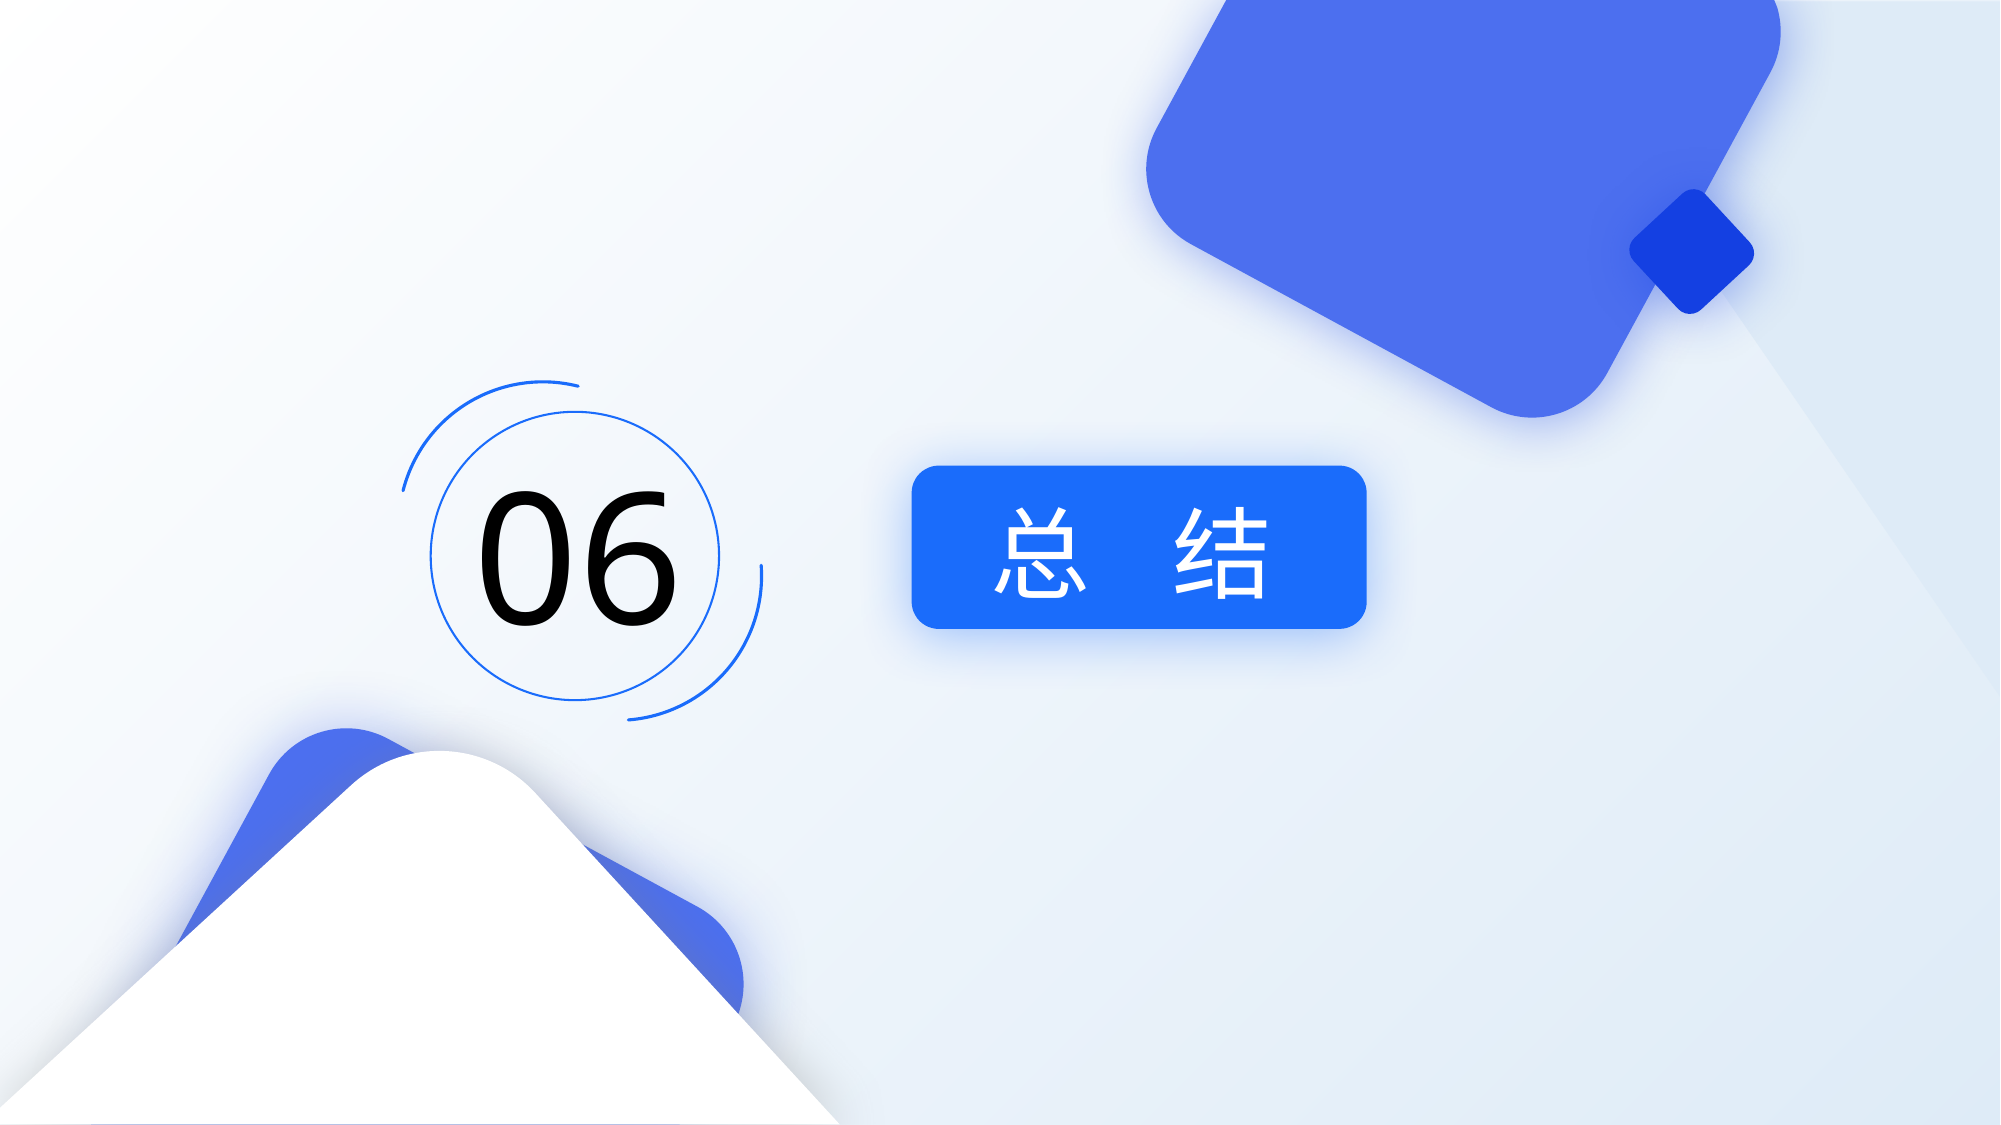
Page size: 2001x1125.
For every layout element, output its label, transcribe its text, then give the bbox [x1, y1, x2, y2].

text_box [398, 381, 762, 721]
text_box 总 结 [975, 484, 1183, 620]
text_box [100, 788, 722, 1125]
text_box [910, 464, 1183, 630]
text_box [1183, 0, 2000, 677]
